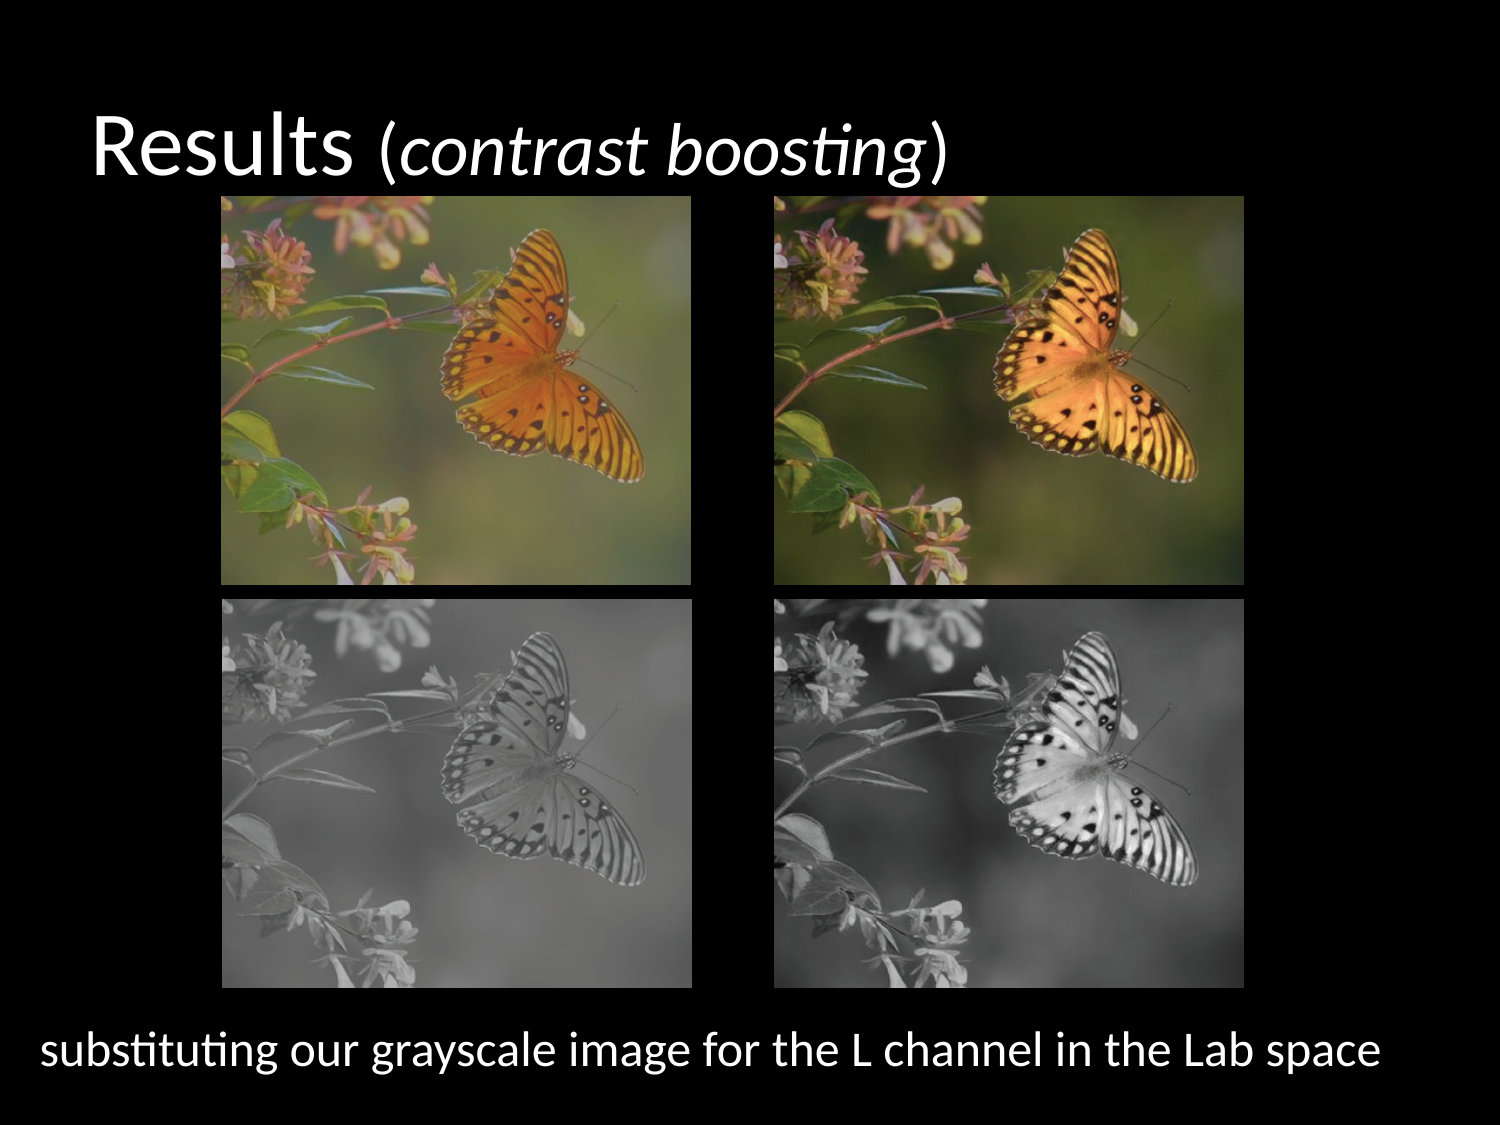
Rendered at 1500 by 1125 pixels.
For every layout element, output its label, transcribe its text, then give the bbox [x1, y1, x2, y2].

picture [774, 196, 1244, 586]
title Results (contrast boosting) [75, 45, 1425, 233]
picture [774, 599, 1244, 989]
picture [222, 599, 692, 989]
text_box substituting our grayscale image for the L channel in the Lab space [24, 1009, 1438, 1085]
picture [221, 196, 691, 586]
